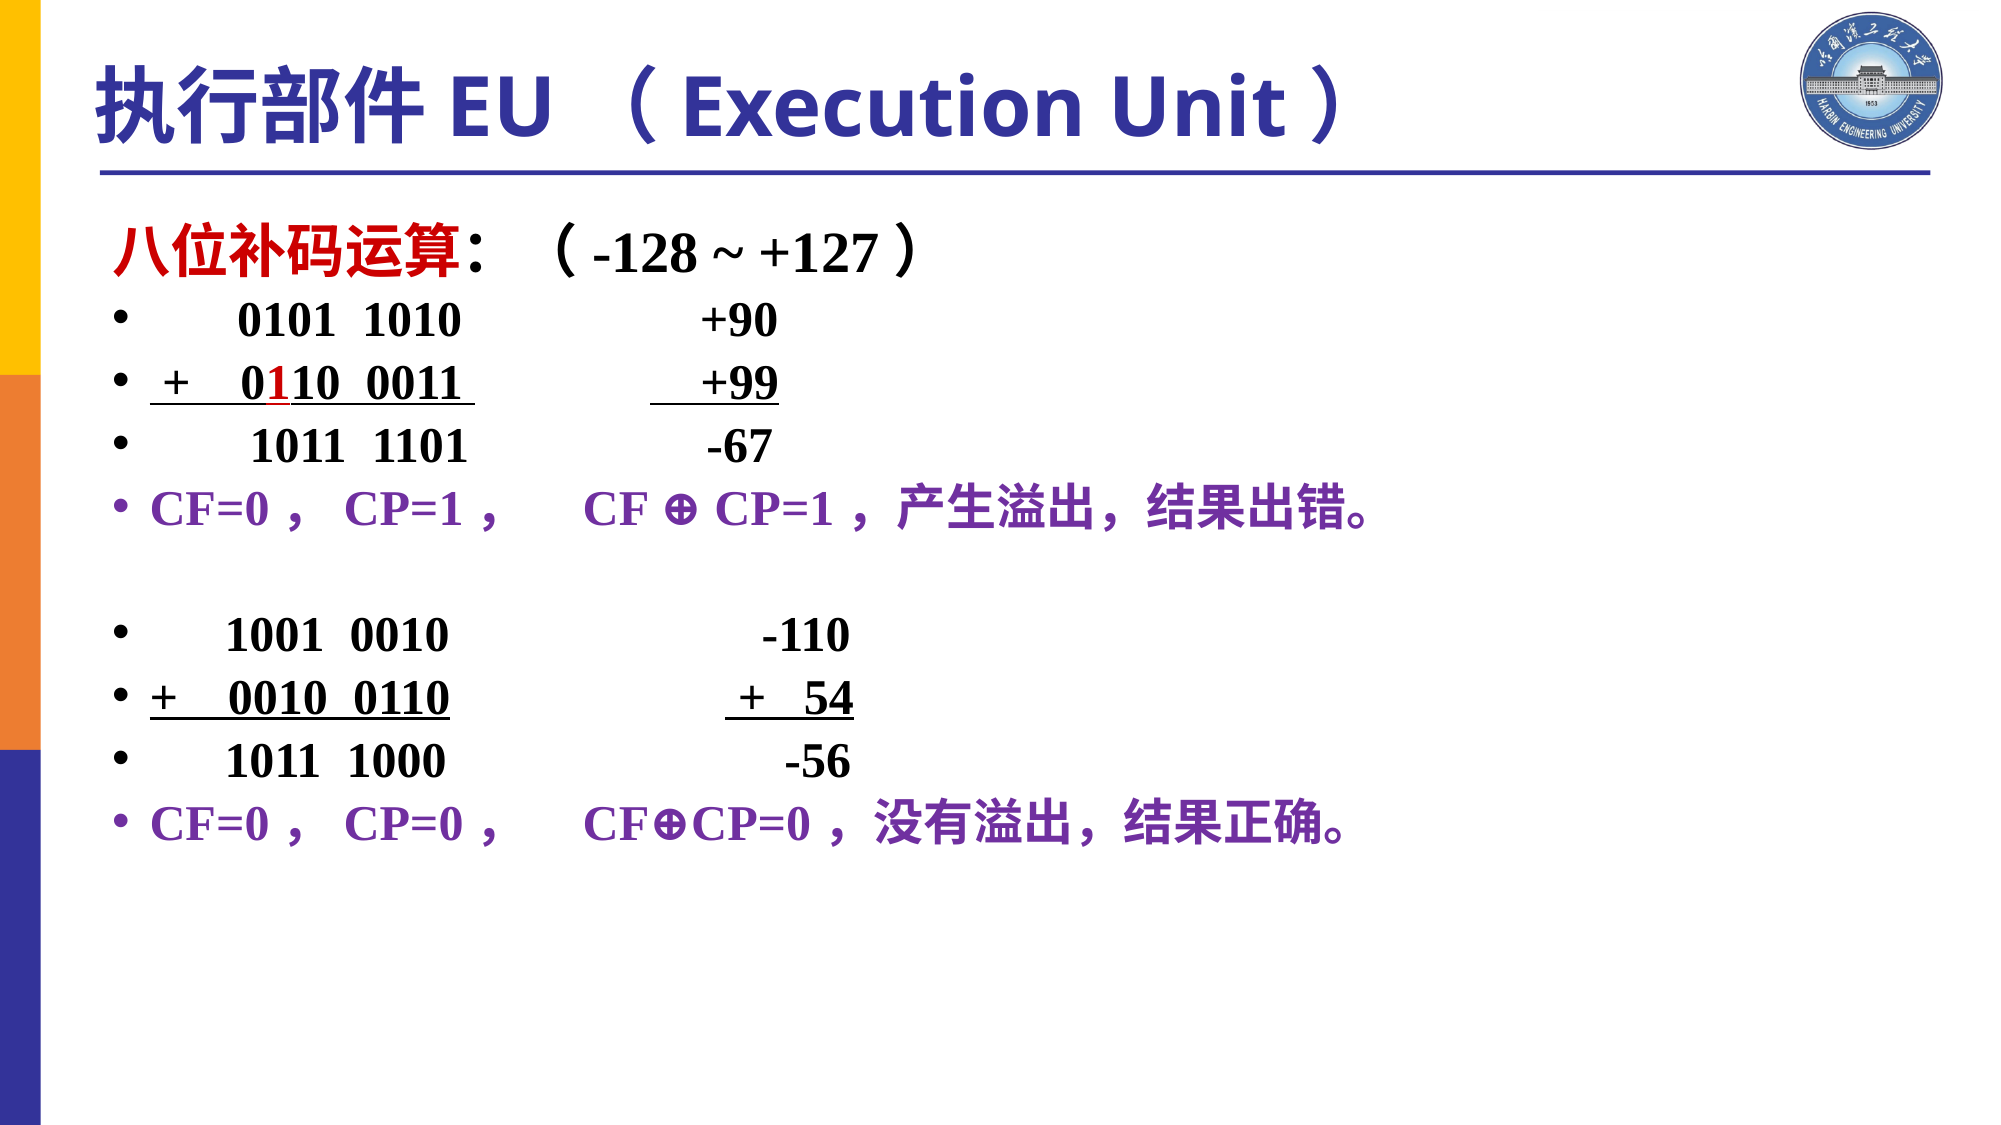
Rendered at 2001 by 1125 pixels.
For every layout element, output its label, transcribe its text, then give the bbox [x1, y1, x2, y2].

text_box 执行部件EU（Execution Unit） [78, 30, 1566, 161]
list 八位补码运算：（-128 ~ +127） 0101 1010 +90 + 0110 0011 +99 1011 1101 -67 CF=0，CP=1， CF ⊕ CP=1，产生溢出，结果出错。 1001 0010 -110 + 0010 0110 + 54 1011 1000 -56 CF=0，CP=0， CF⊕CP=0，没有溢出，结果正确。 [97, 219, 1928, 1030]
picture [1538, 9, 1979, 165]
